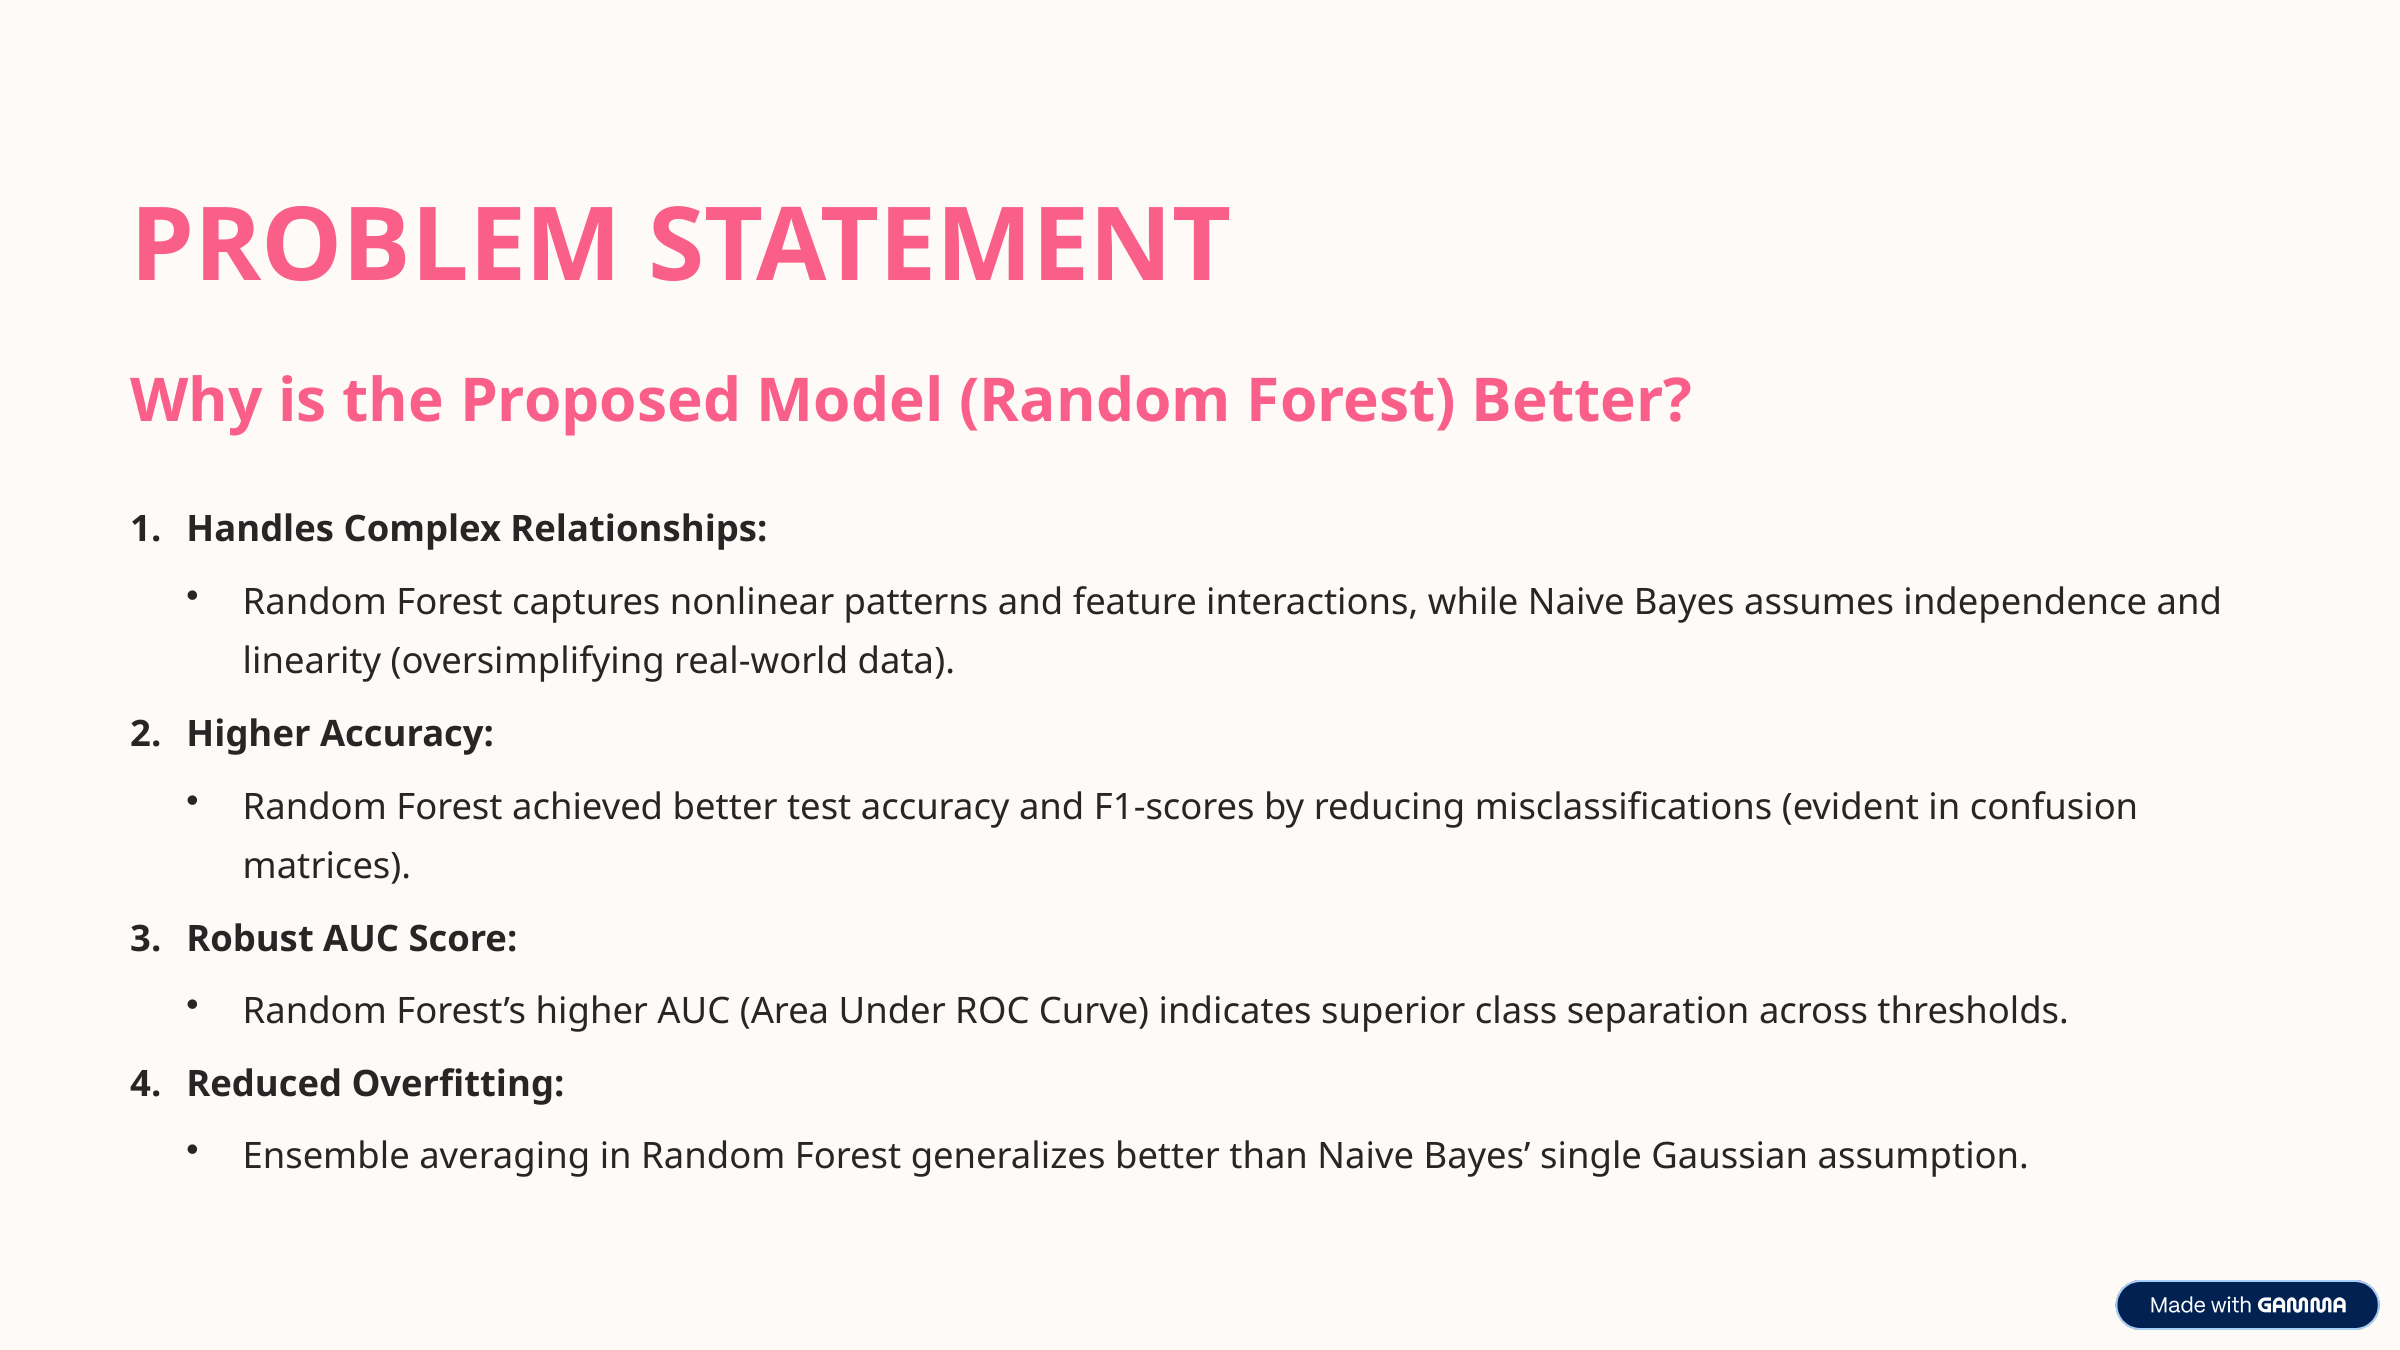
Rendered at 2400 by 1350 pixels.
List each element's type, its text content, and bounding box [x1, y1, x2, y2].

text_box Random Forest’s higher AUC (Area Under ROC Curve) indicates superior class separation across thresholds. [130, 971, 2270, 1032]
text_box PROBLEM STATEMENT [130, 173, 1246, 302]
text_box Ensemble averaging in Random Forest generalizes better than Naive Bayes’ single Gaussian assumption. [130, 1116, 2270, 1177]
text_box Why is the Proposed Model (Random Forest) Better? [130, 357, 1589, 435]
picture [2106, 1271, 2389, 1339]
text_box Random Forest captures nonlinear patterns and feature interactions, while Naive Bayes assumes independence and linearity (oversimplifying real-world data). [130, 562, 2270, 682]
text_box Reduced Overfitting: [130, 1044, 2270, 1104]
text_box Random Forest achieved better test accuracy and F1-scores by reducing misclassifications (evident in confusion matrices). [130, 767, 2270, 887]
text_box Higher Accuracy: [130, 694, 2270, 754]
text_box Handles Complex Relationships: [130, 489, 2270, 550]
text_box Robust AUC Score: [130, 899, 2270, 959]
